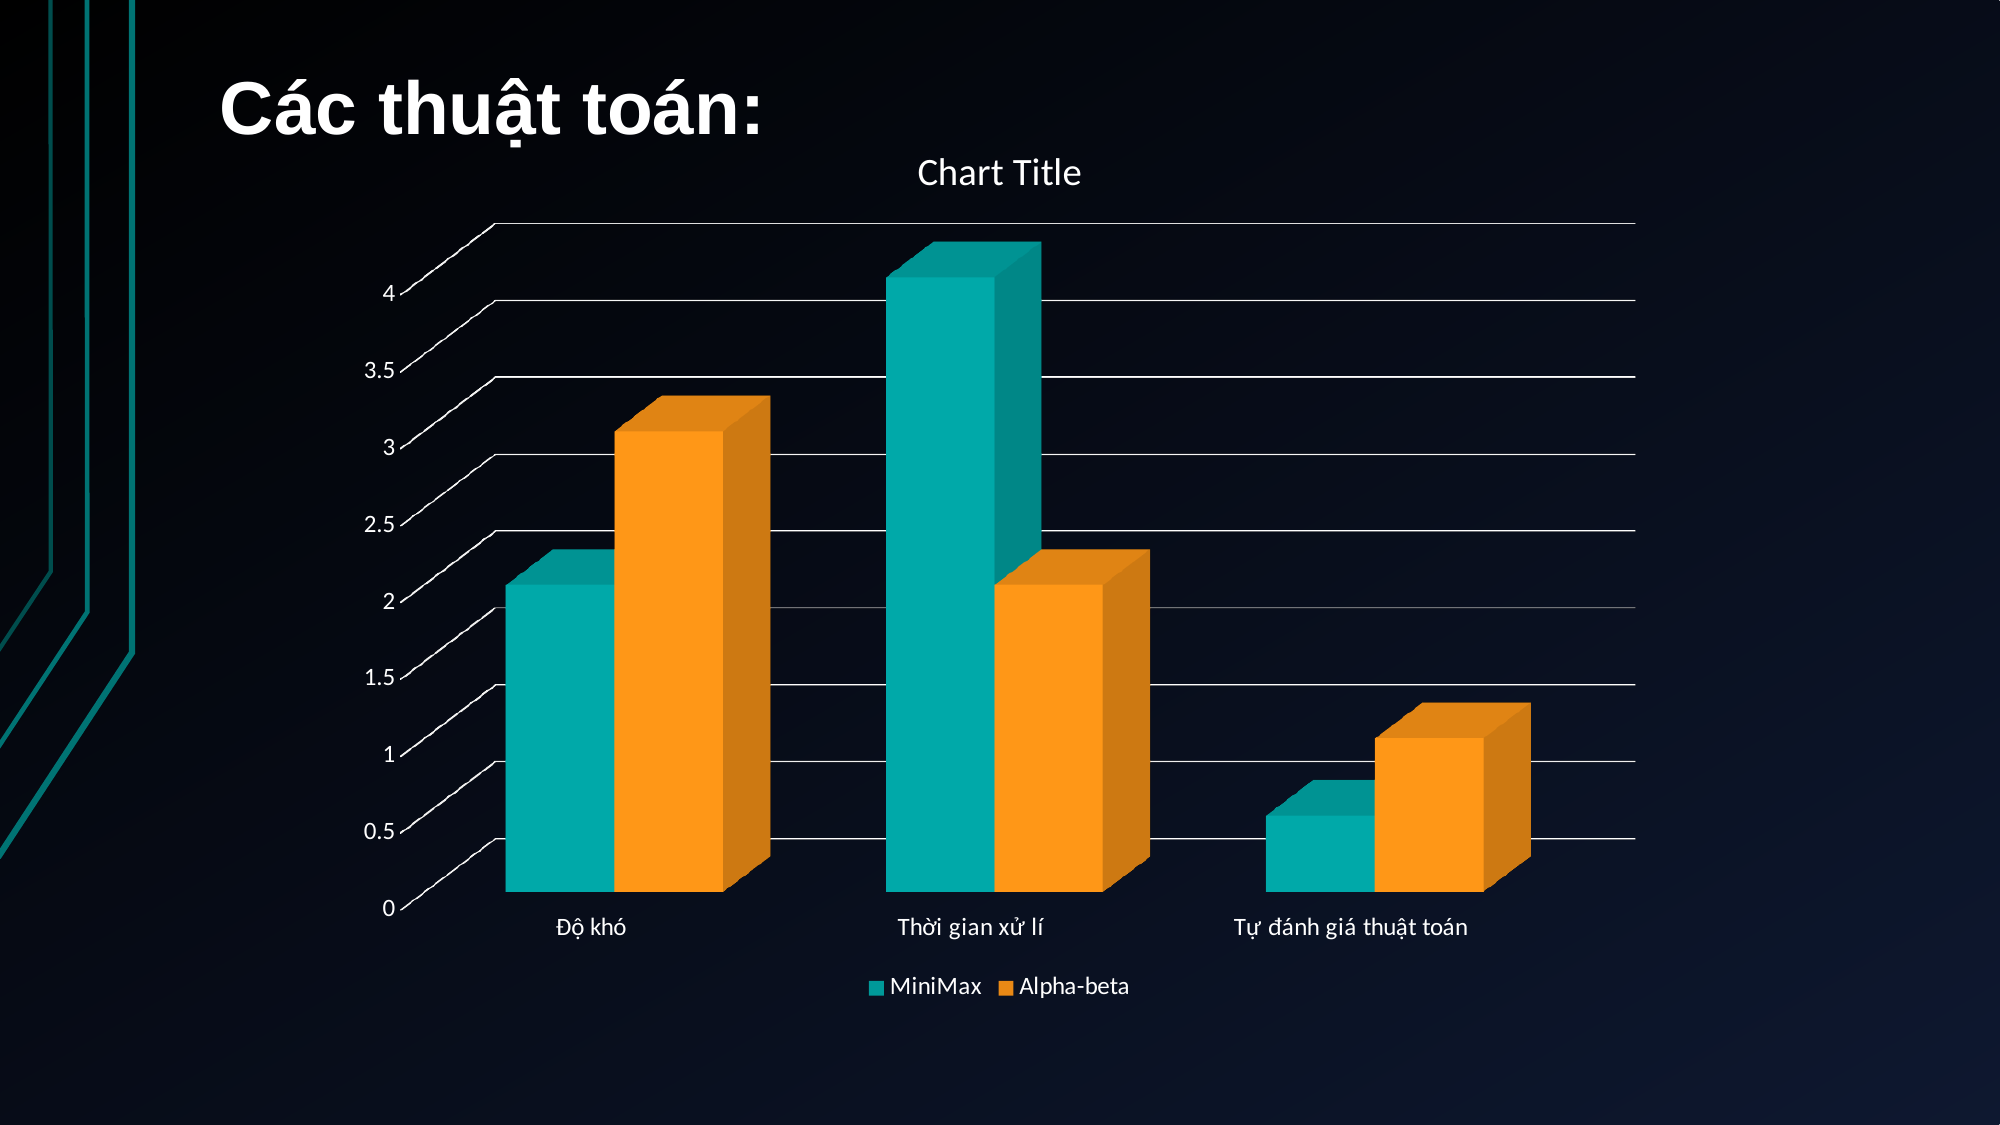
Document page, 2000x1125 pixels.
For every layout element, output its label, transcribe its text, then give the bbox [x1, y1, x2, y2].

chart [332, 117, 1667, 1007]
title Các thuật toán: [199, 45, 1900, 161]
